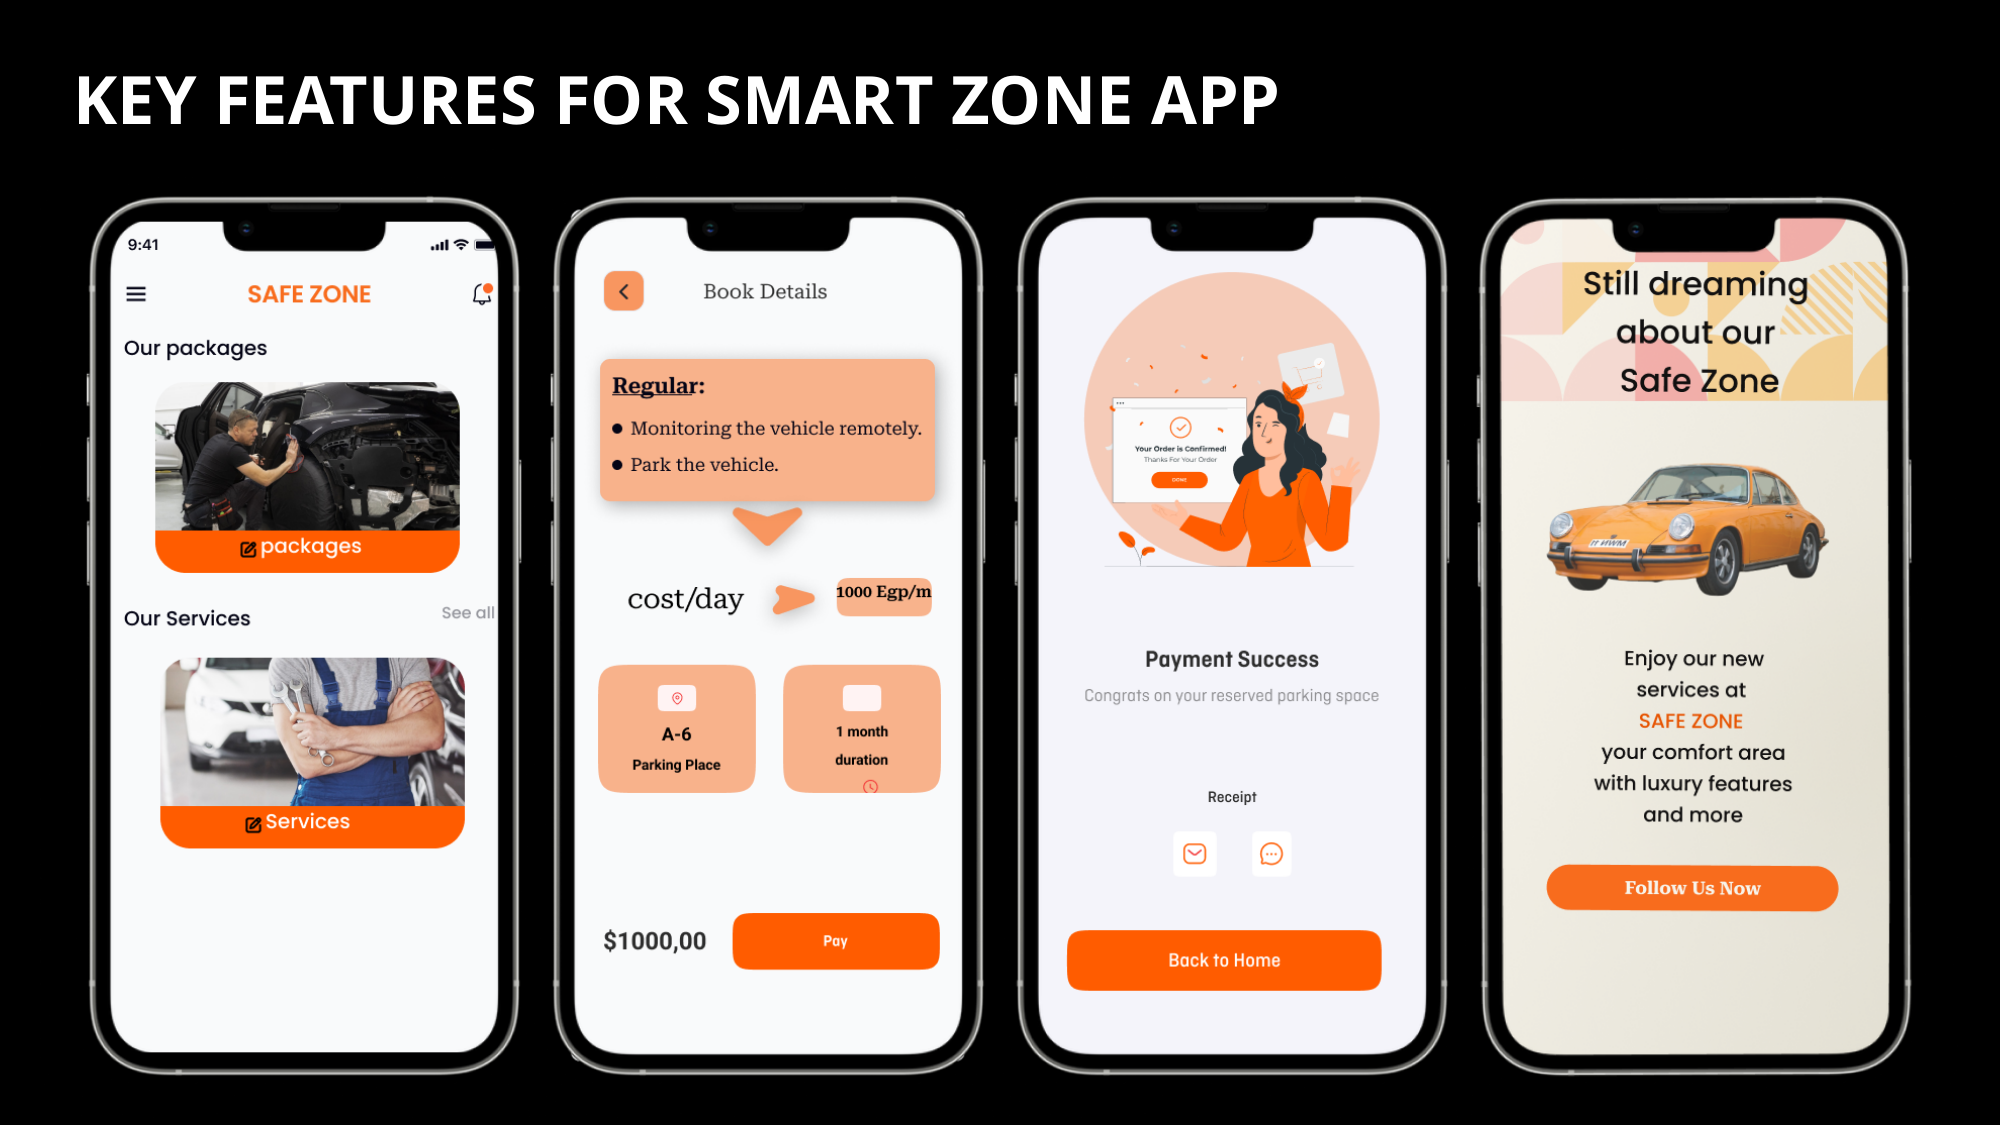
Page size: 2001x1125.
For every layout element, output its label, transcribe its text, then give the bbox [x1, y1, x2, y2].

picture [40, 146, 1960, 1125]
text_box KEY FEATURES FOR SMART ZONE APP [58, 50, 1377, 146]
